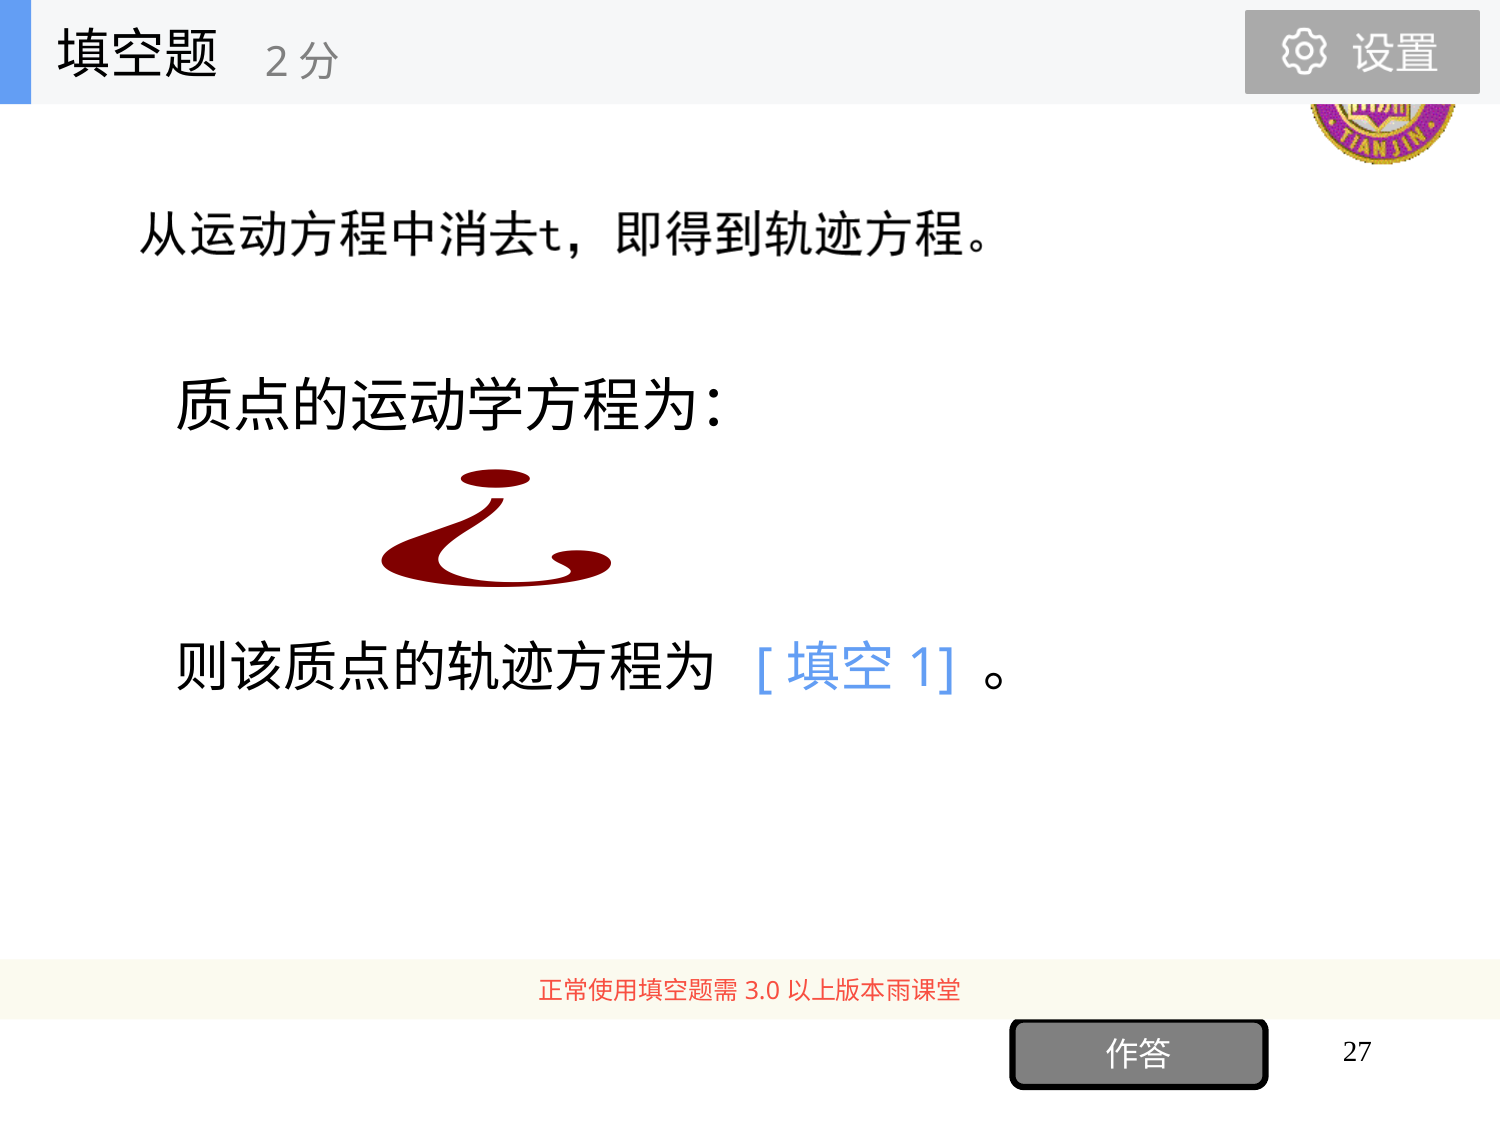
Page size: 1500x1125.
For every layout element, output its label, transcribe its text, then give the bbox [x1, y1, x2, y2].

text_box 正常使用填空题需3.0以上版本雨课堂 [0, 959, 1500, 1020]
text_box 作答 [1012, 1020, 1266, 1088]
picture [1262, 105, 1500, 178]
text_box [0, 0, 1500, 105]
text_box 质点的运动学方程为： 则该质点的轨迹方程为 [填空1] 。 [160, 356, 1361, 709]
slide_number 27 [1074, 1024, 1388, 1101]
picture [107, 183, 1319, 290]
picture [1245, 10, 1480, 94]
